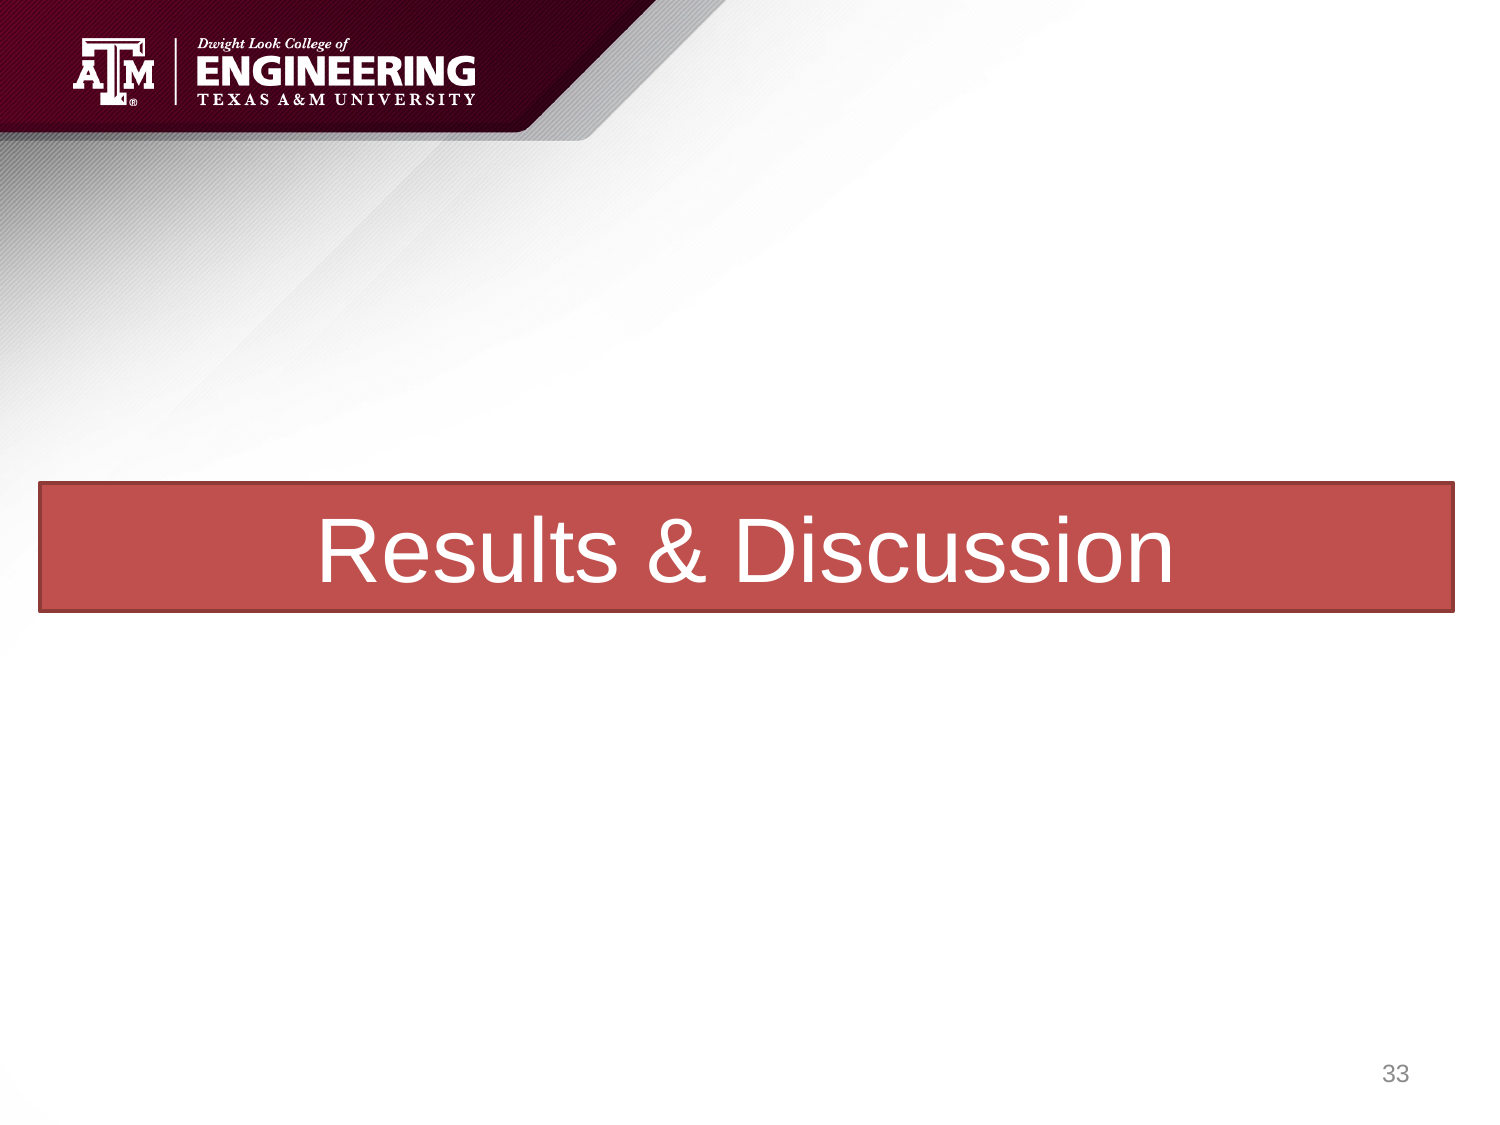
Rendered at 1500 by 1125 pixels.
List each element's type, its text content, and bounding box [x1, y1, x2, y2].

slide_number 33 [1074, 1042, 1425, 1103]
picture [0, 0, 1500, 1125]
list Results & Discussion [38, 481, 1455, 613]
